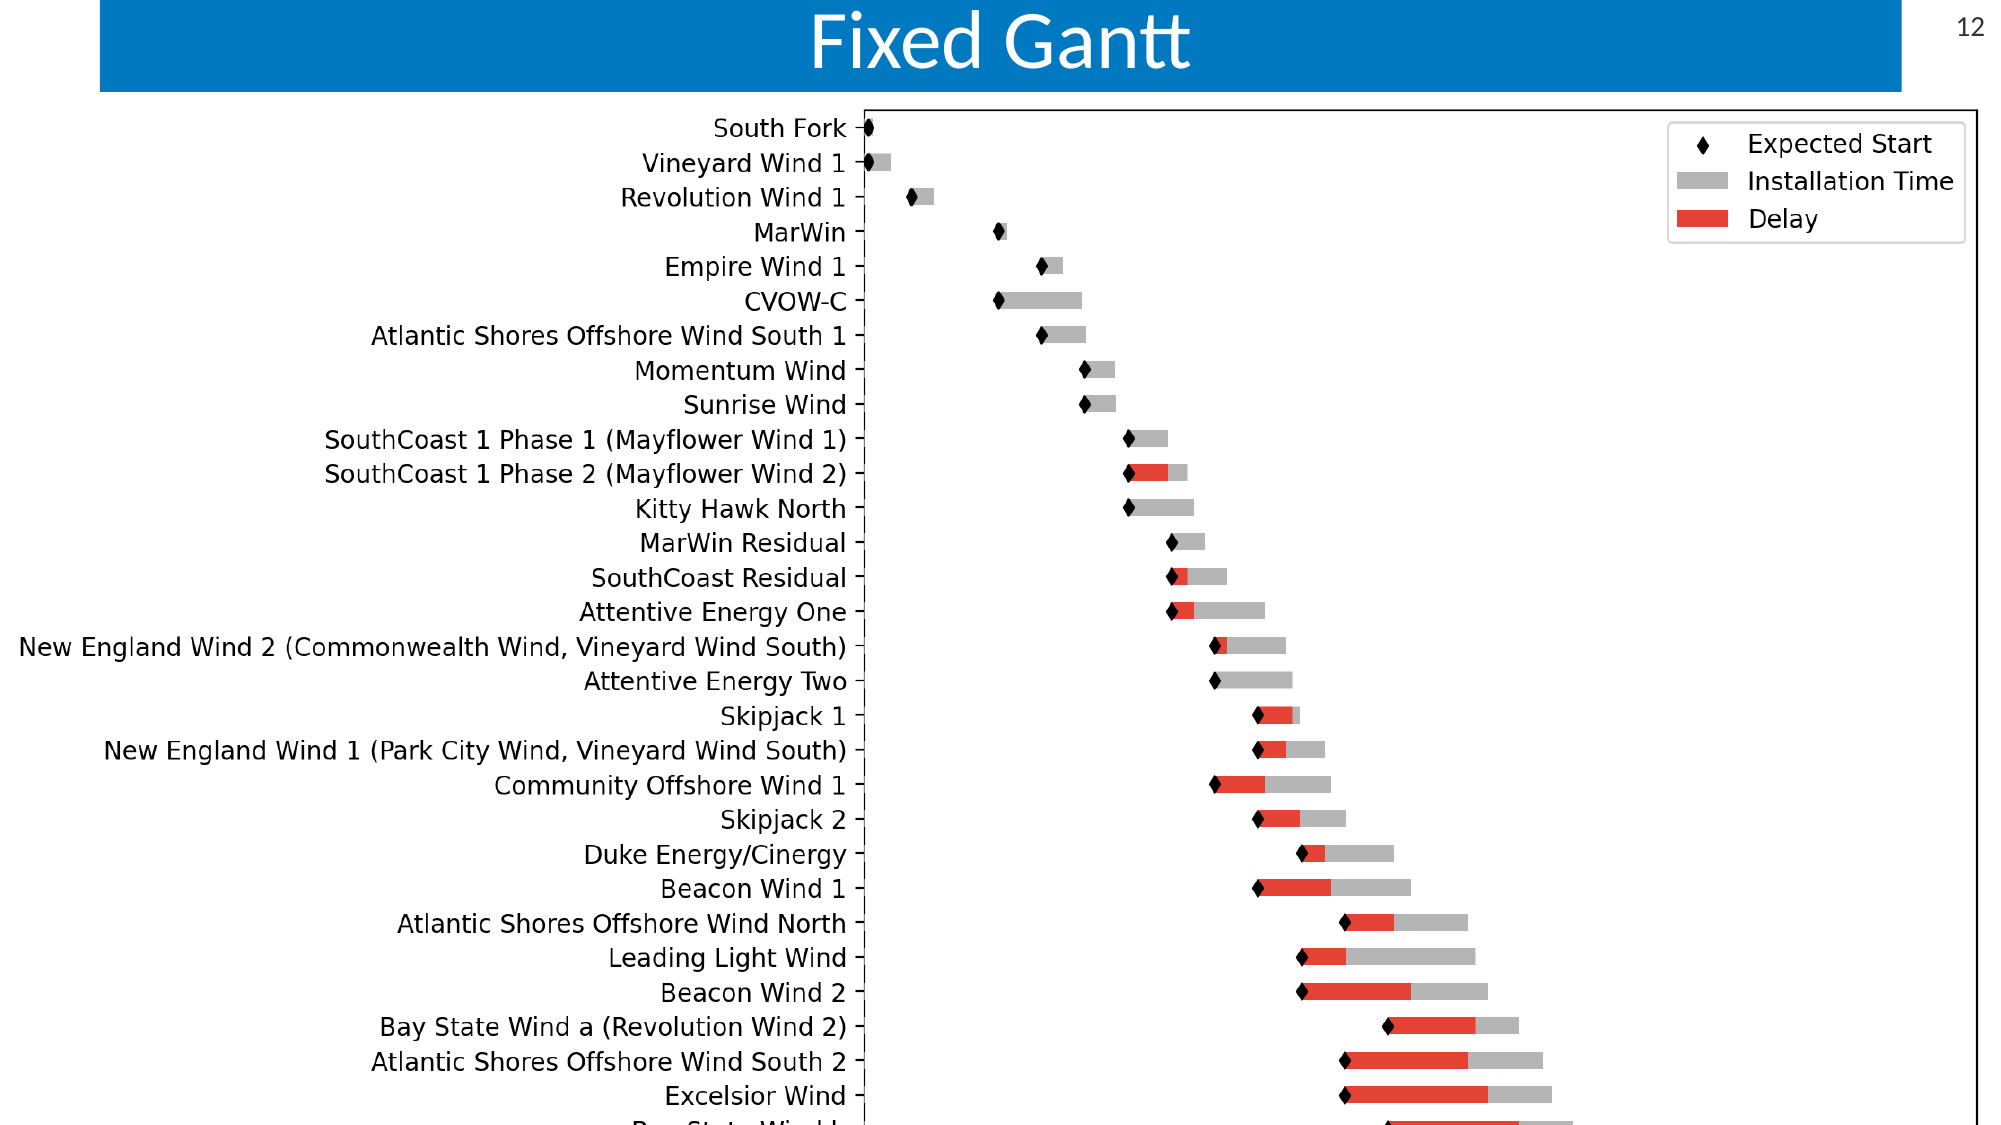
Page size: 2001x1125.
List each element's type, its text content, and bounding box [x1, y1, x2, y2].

picture [0, 92, 2000, 1125]
title Fixed Gantt [99, 0, 1902, 91]
